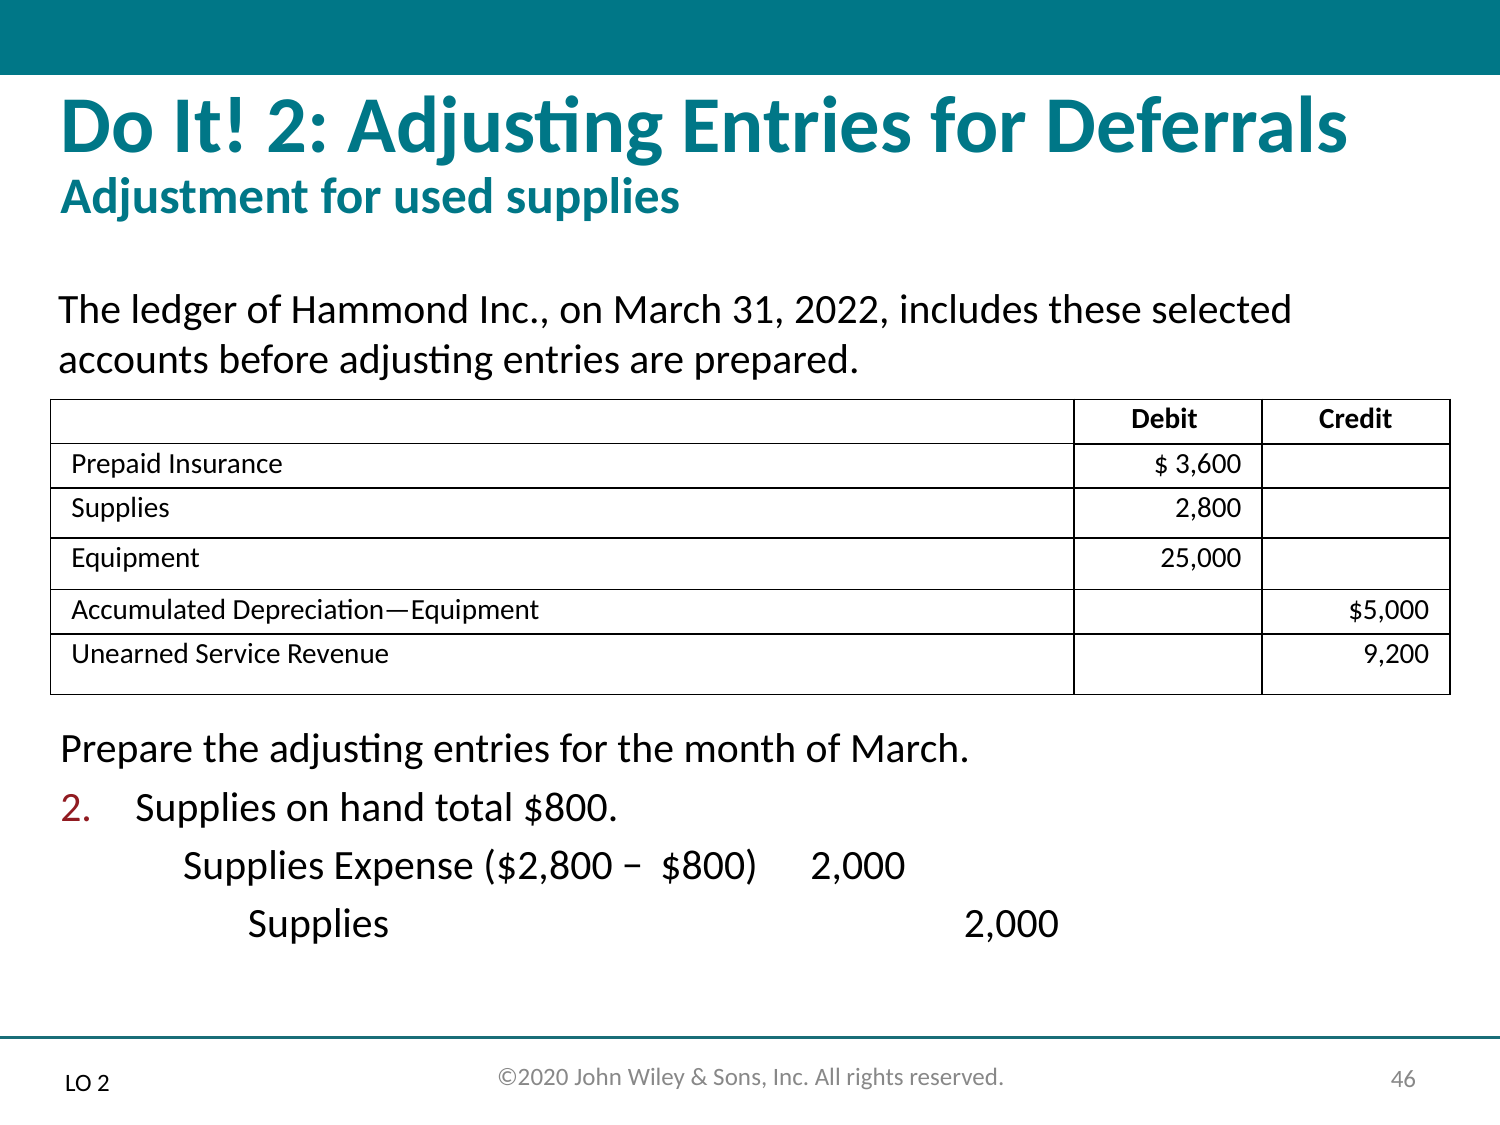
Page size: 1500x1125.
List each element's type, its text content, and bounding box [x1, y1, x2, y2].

table_cell [1075, 590, 1261, 633]
table_header Debit [1075, 400, 1261, 443]
table_cell 2,800 [1075, 489, 1261, 537]
table_cell [1075, 635, 1261, 694]
table_cell [1263, 539, 1449, 589]
table_cell [1263, 489, 1449, 537]
table_cell $ 3,600 [1075, 445, 1261, 487]
title Do It! 2: Adjusting Entries for Deferrals Adjustment for used supplies [45, 75, 1450, 235]
table_cell Unearned Service Revenue [51, 635, 1073, 694]
table_cell Prepaid Insurance [51, 444, 1073, 487]
table_cell [1263, 445, 1449, 487]
table_cell 9,200 [1263, 635, 1449, 694]
table_header [51, 400, 1073, 443]
list LO 2 [50, 1062, 150, 1113]
list Prepare the adjusting entries for the month of March. Supplies on hand total $800. Supplies Expense ($2,800 − $800) 2,000 Supplies 2,000 [45, 725, 1450, 1005]
table_cell 25,000 [1075, 539, 1261, 589]
table_cell Equipment [51, 539, 1073, 589]
list The ledger of Hammond Inc., on March 31, 2022, includes these selected accounts before adjusting entries are prepared. [43, 274, 1444, 390]
table_cell $5,000 [1263, 590, 1449, 633]
table_cell Supplies [51, 489, 1073, 537]
table_header Credit [1263, 400, 1449, 443]
table_cell Accumulated Depreciation—Equipment [51, 590, 1073, 633]
